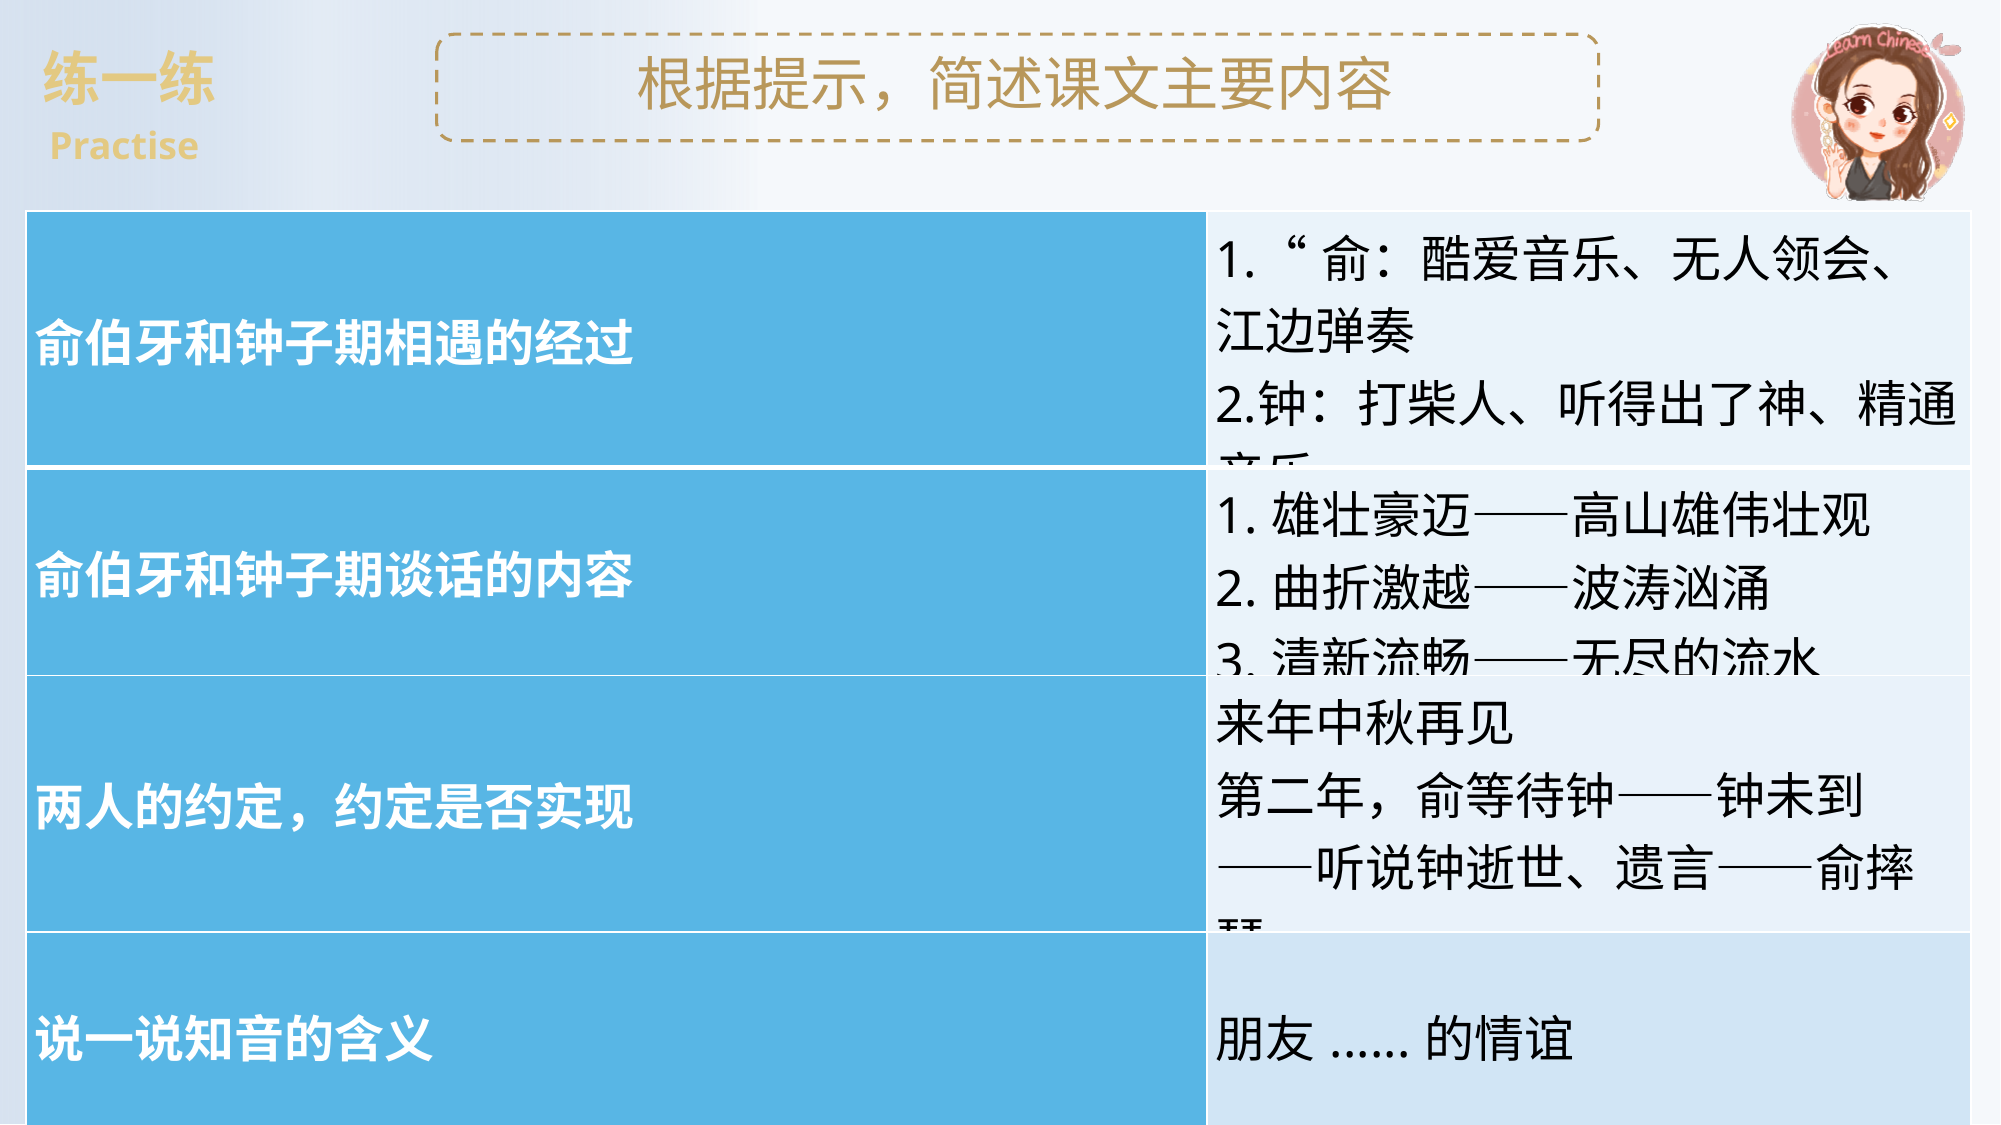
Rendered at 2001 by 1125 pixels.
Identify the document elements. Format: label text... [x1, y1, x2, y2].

table_cell 来年中秋再见 第二年，俞等待钟——钟未到——听说钟逝世、遗言——俞摔琴 [1208, 676, 1970, 931]
text_box Practise [34, 115, 215, 175]
table_cell 两人的约定，约定是否实现 [27, 676, 1206, 931]
text_box 练一练 [27, 35, 233, 120]
table_cell 朋友......的情谊 [1208, 933, 1970, 1125]
table_header 俞伯牙和钟子期相遇的经过 [27, 212, 1206, 465]
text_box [436, 34, 1599, 179]
picture [0, 0, 2001, 1125]
table_cell 说一说知音的含义 [27, 933, 1206, 1125]
table_cell 1.雄壮豪迈——高山雄伟壮观 2.曲折激越——波涛汹涌 3.清新流畅——无尽的流水 [1208, 470, 1970, 675]
table_cell 俞伯牙和钟子期谈话的内容 [27, 470, 1206, 675]
table_header “俞：酷爱音乐、无人领会、江边弹奏 钟：打柴人、听得出了神、精通音乐 [1208, 212, 1970, 465]
